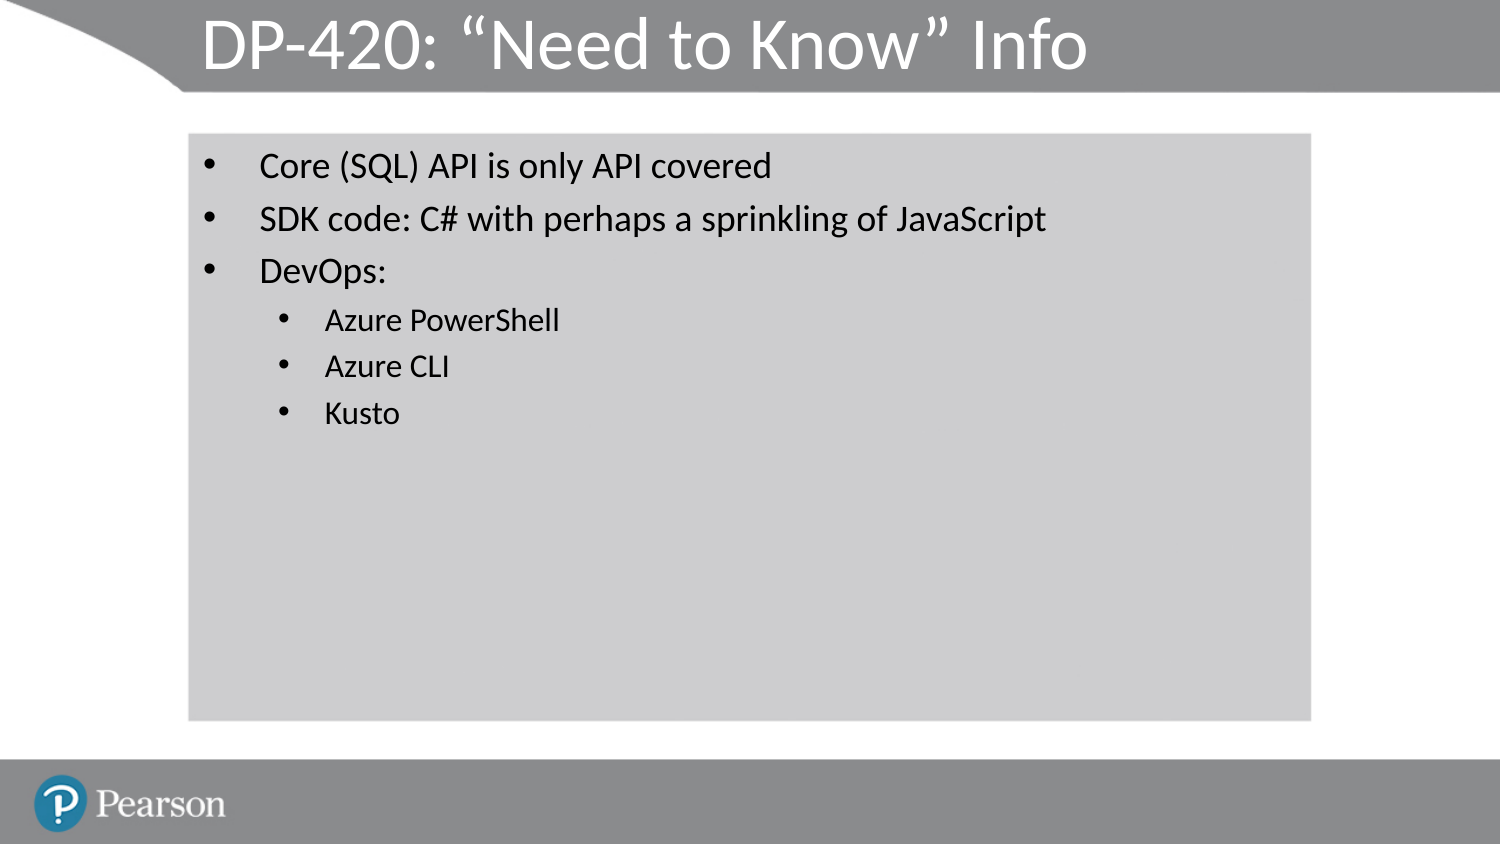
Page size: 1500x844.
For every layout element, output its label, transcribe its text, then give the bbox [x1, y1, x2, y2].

picture [0, 0, 1500, 844]
list Core (SQL) API is only API covered SDK code: C# with perhaps a sprinkling of JavaScript DevOps: Azure PowerShell Azure CLI Kusto [188, 133, 1187, 716]
title DP-420: “Need to Know” Info [186, 0, 1425, 79]
